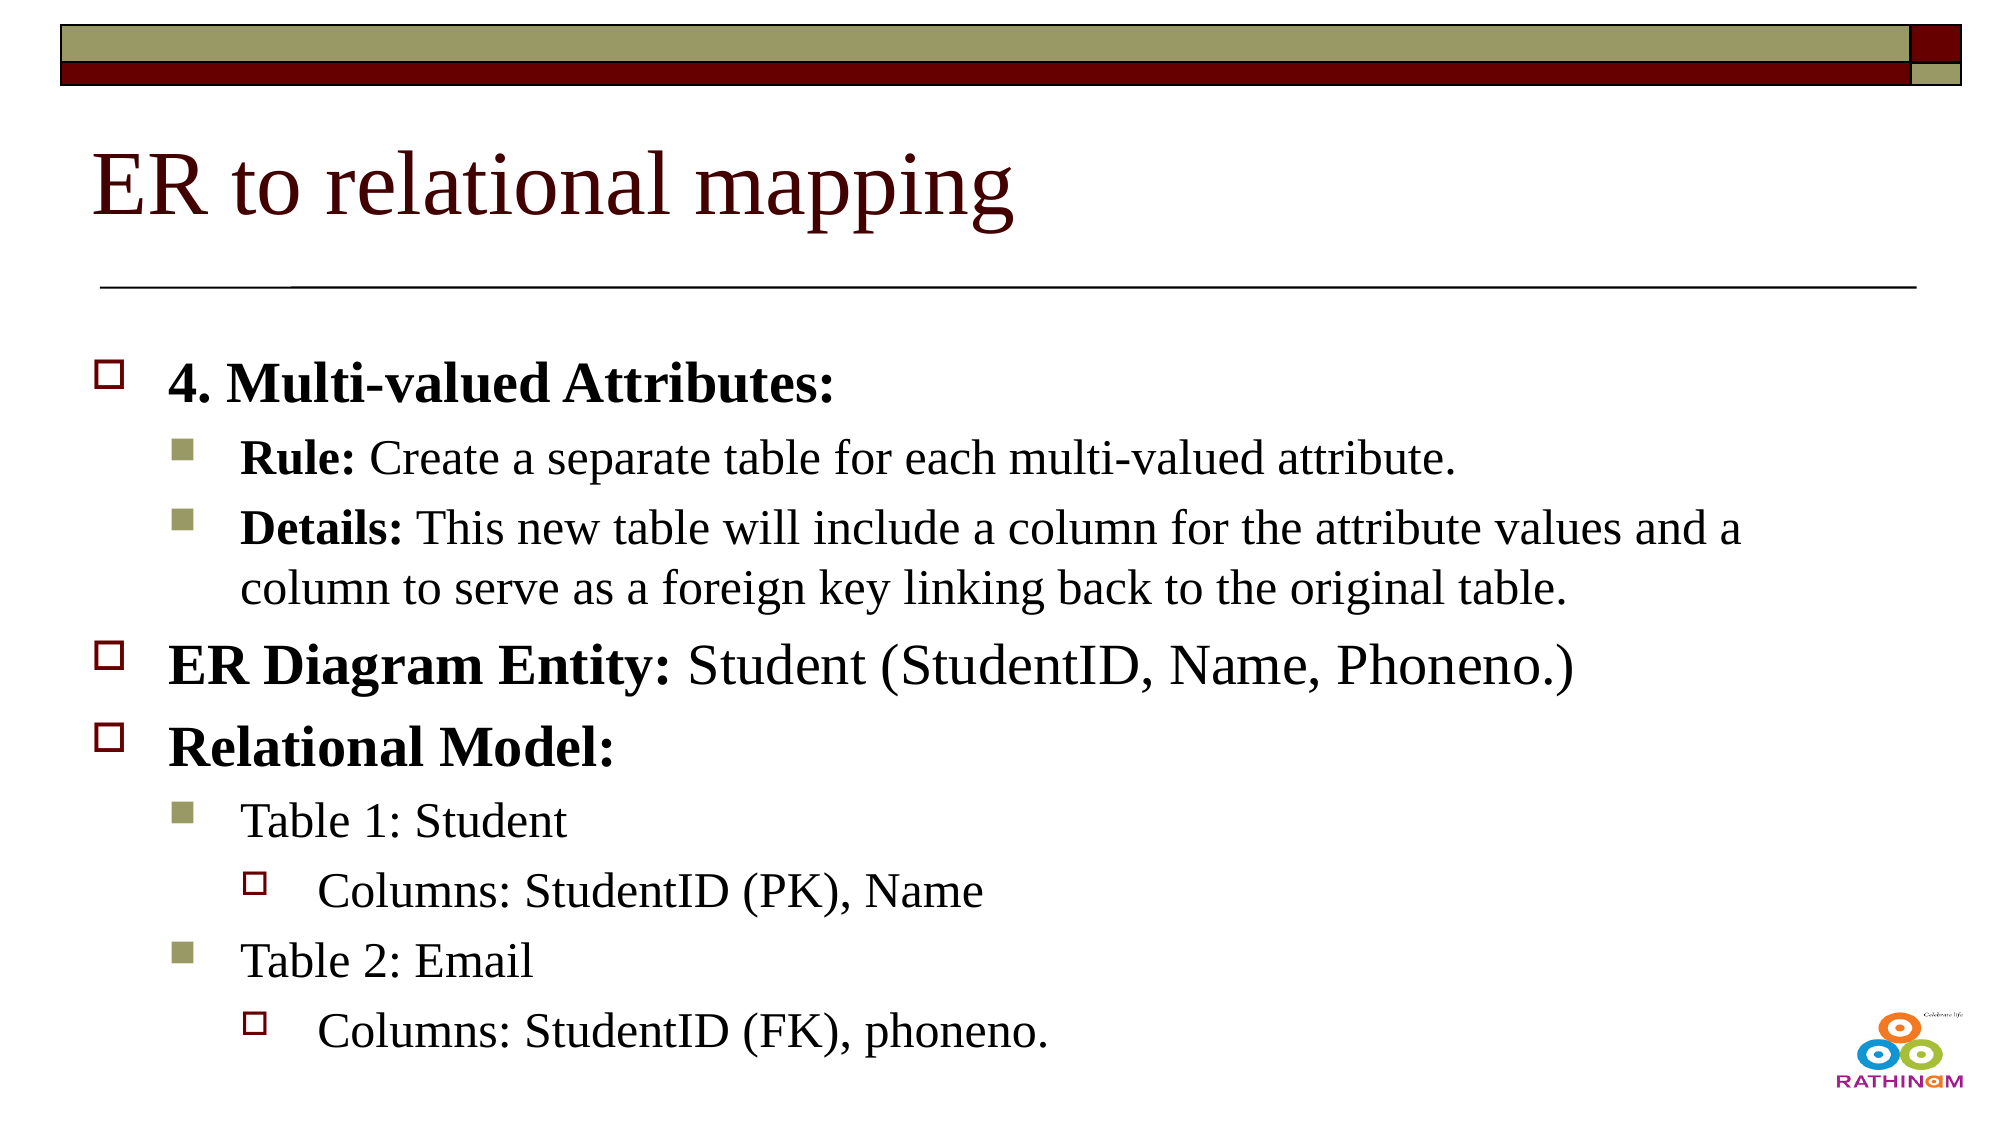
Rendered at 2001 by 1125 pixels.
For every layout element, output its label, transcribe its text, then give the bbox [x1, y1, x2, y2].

title ER to relational mapping [76, 52, 1877, 241]
list 4. Multi-valued Attributes: Rule: Create a separate table for each multi-valued attribute. Details: This new table will include a column for the attribute values and a column to serve as a foreign key linking back to the original table. ER Diagram Entity: Student (StudentID, Name, Phoneno.) Relational Model: Table 1: Student Columns: StudentID (PK), Name Table 2: Email Columns: StudentID (FK), phoneno. [76, 337, 1877, 1023]
picture [1830, 1000, 1969, 1100]
